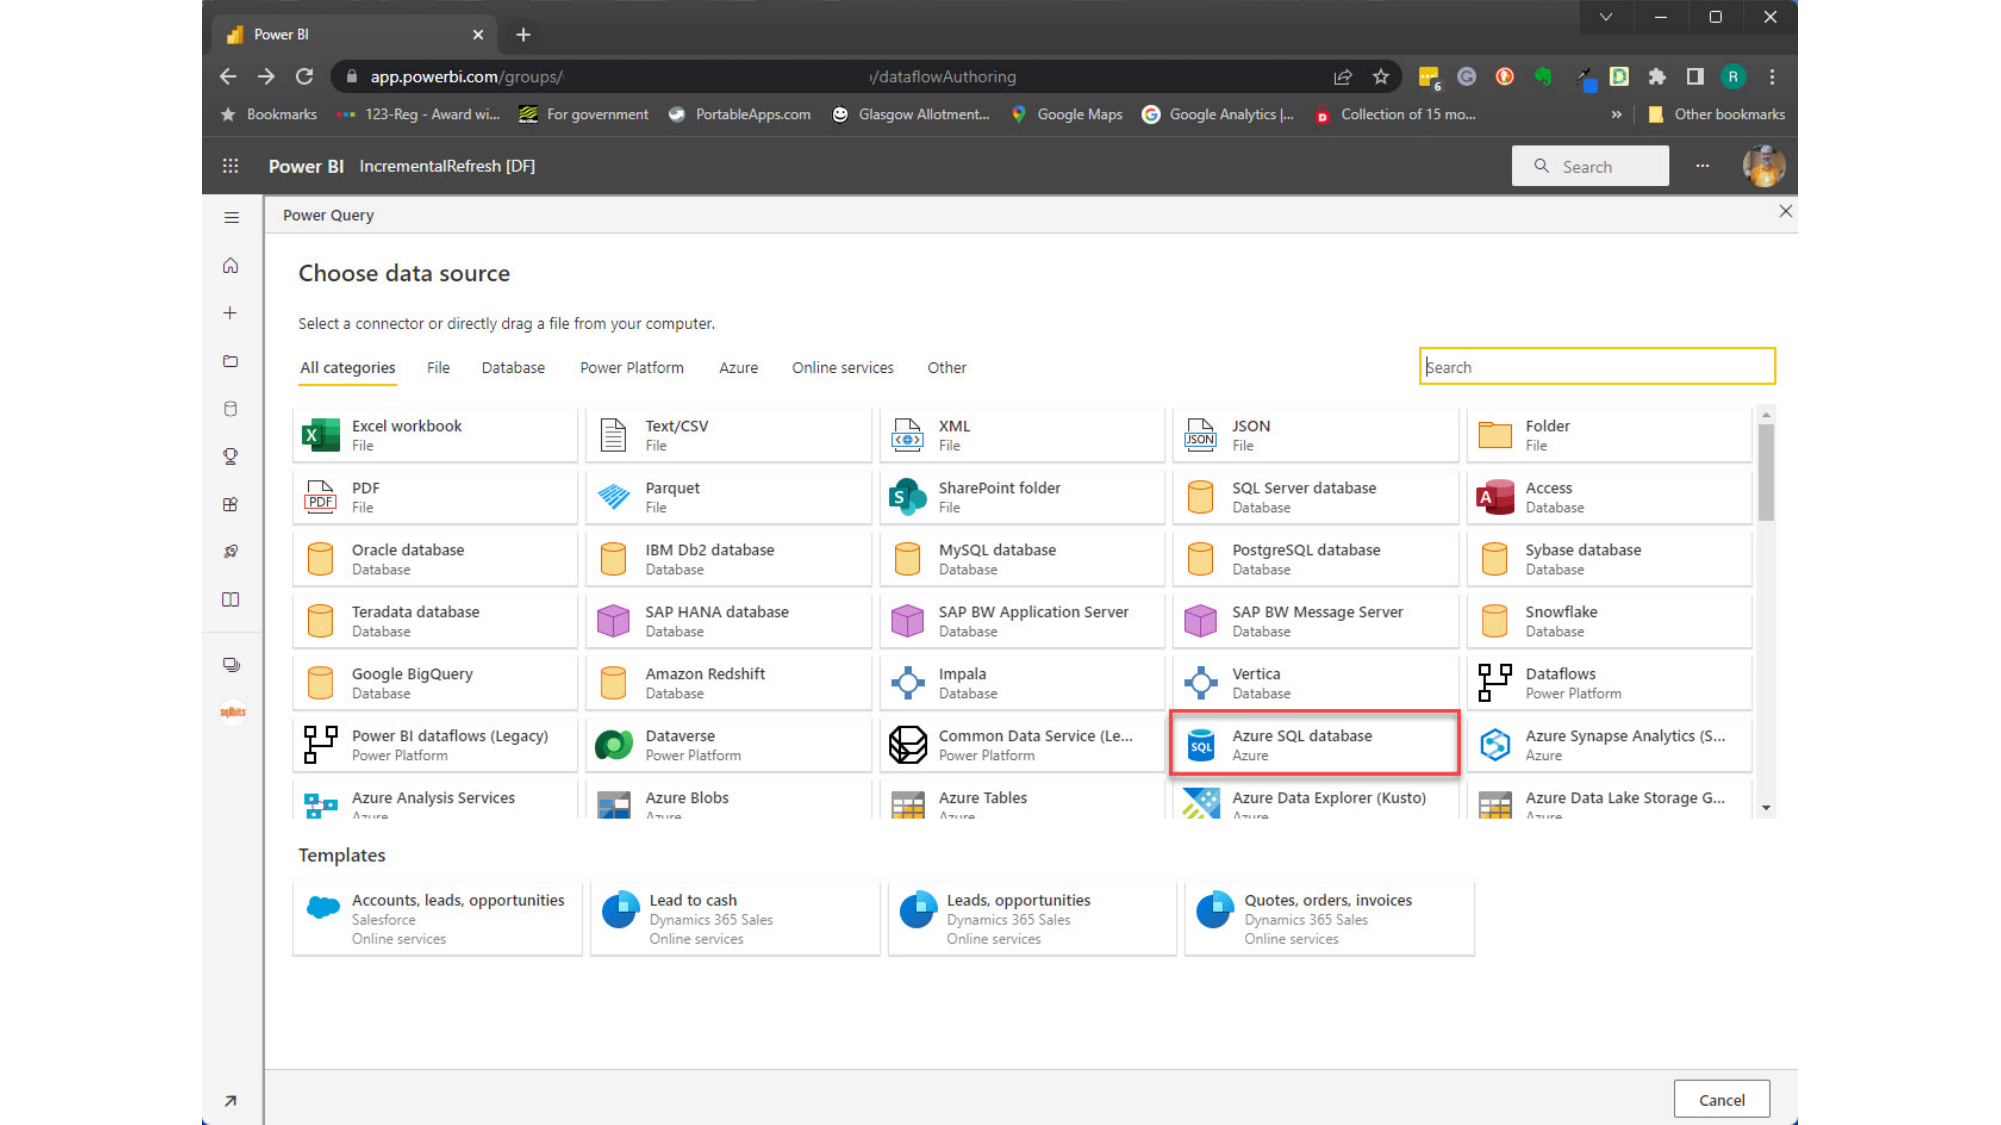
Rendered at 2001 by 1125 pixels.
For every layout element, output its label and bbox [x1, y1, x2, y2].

picture [202, 0, 1798, 1125]
